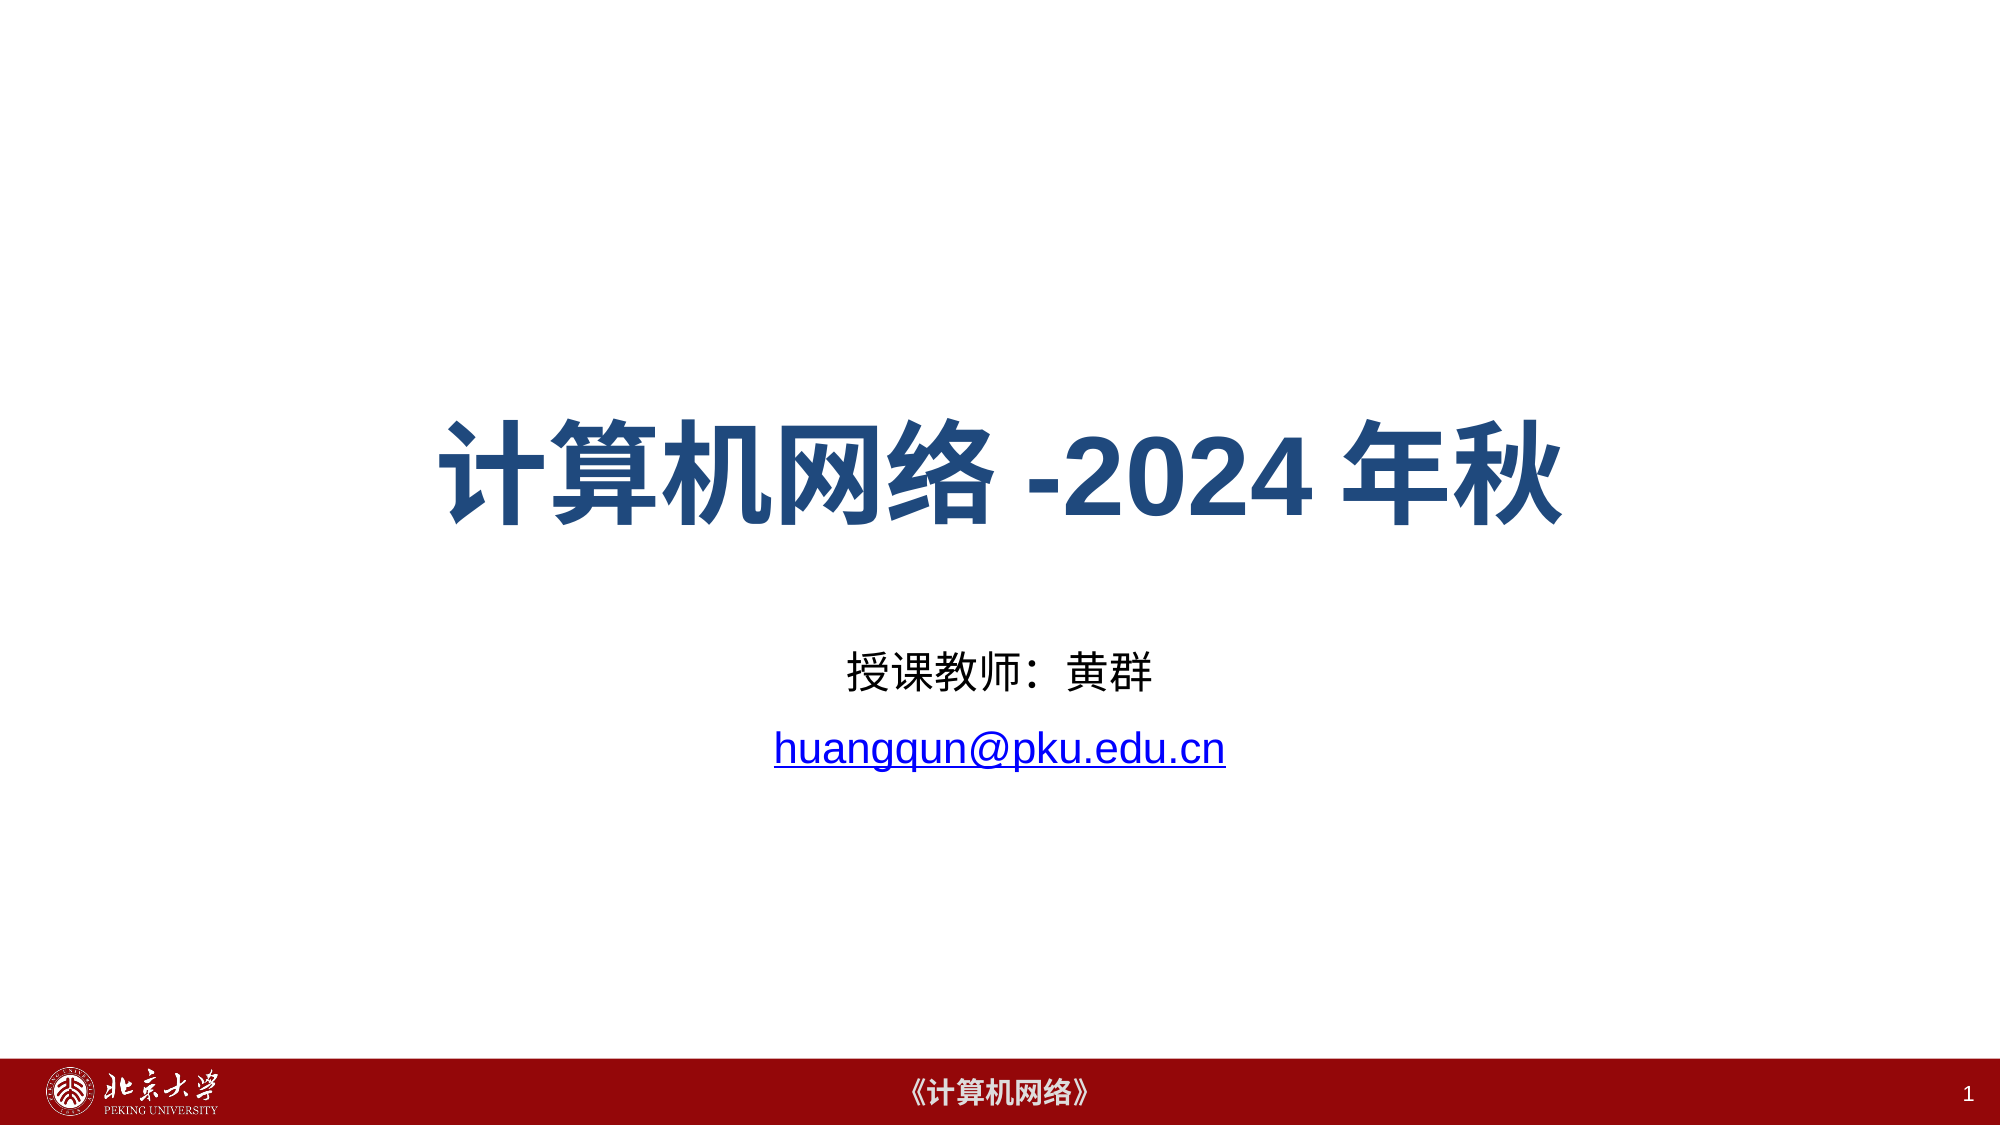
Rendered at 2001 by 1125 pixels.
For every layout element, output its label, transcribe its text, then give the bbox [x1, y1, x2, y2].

subtitle 授课教师：黄群 huangqun@pku.edu.cn [300, 637, 1700, 925]
title 计算机网络-2024年秋 [150, 349, 1850, 591]
picture [46, 1067, 218, 1116]
slide_number 1 [1522, 1072, 1990, 1125]
